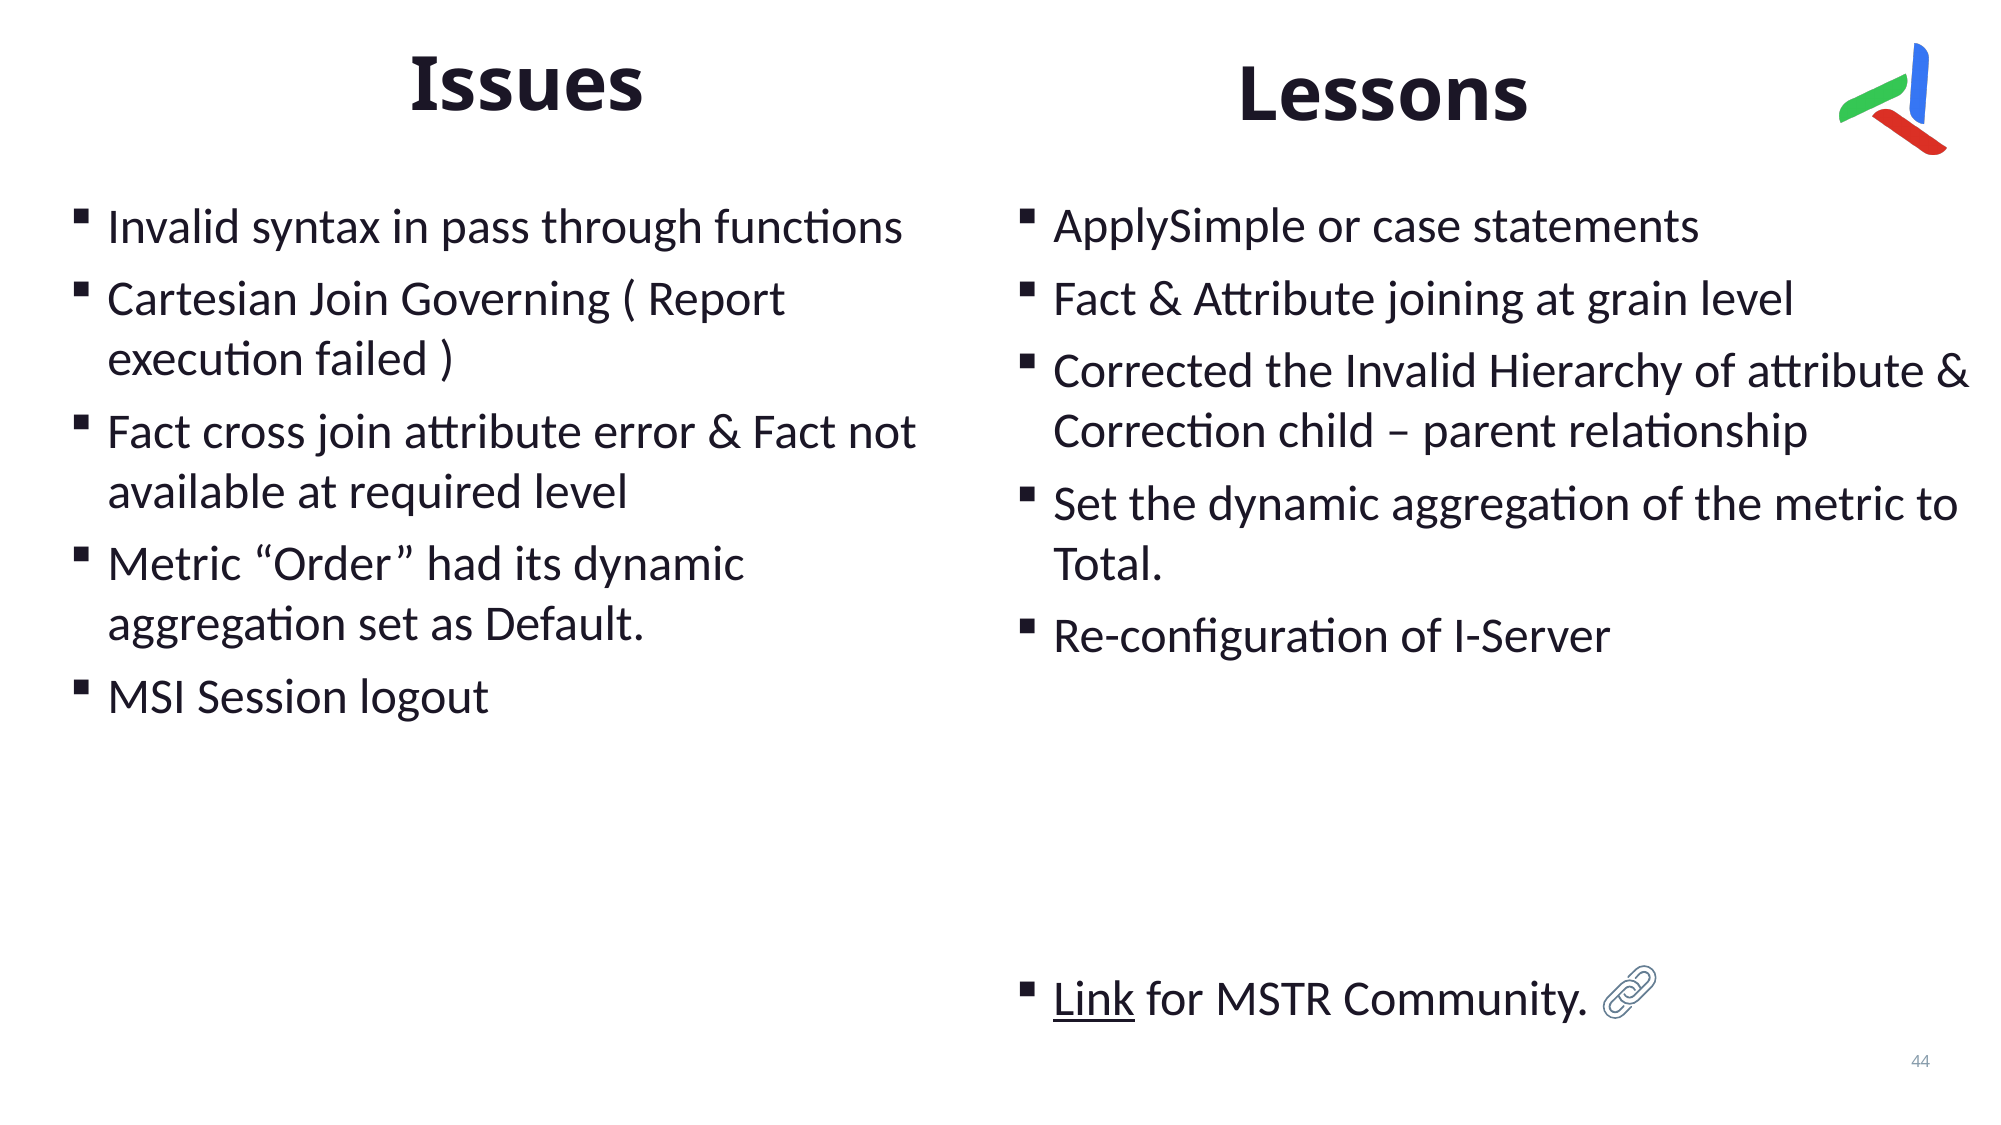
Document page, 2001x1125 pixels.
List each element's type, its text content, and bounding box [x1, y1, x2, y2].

picture [1839, 43, 1947, 155]
text_box Lessons [1036, 38, 1730, 185]
list Invalid syntax in pass through functions Cartesian Join Governing ( Report execution failed ) Fact cross join attribute error & Fact not available at required level Metric “Order” had its dynamic aggregation set as Default. MSI Session logout [54, 185, 1000, 1032]
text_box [1601, 965, 1658, 1019]
text_box Issues [55, 38, 1000, 186]
text_box ApplySimple or case statements Fact & Attribute joining at grain level Corrected the Invalid Hierarchy of attribute & Correction child – parent relationship Set the dynamic aggregation of the metric to Total. Re-configuration of I-Server Link for MSTR Community. [1001, 185, 2000, 1032]
